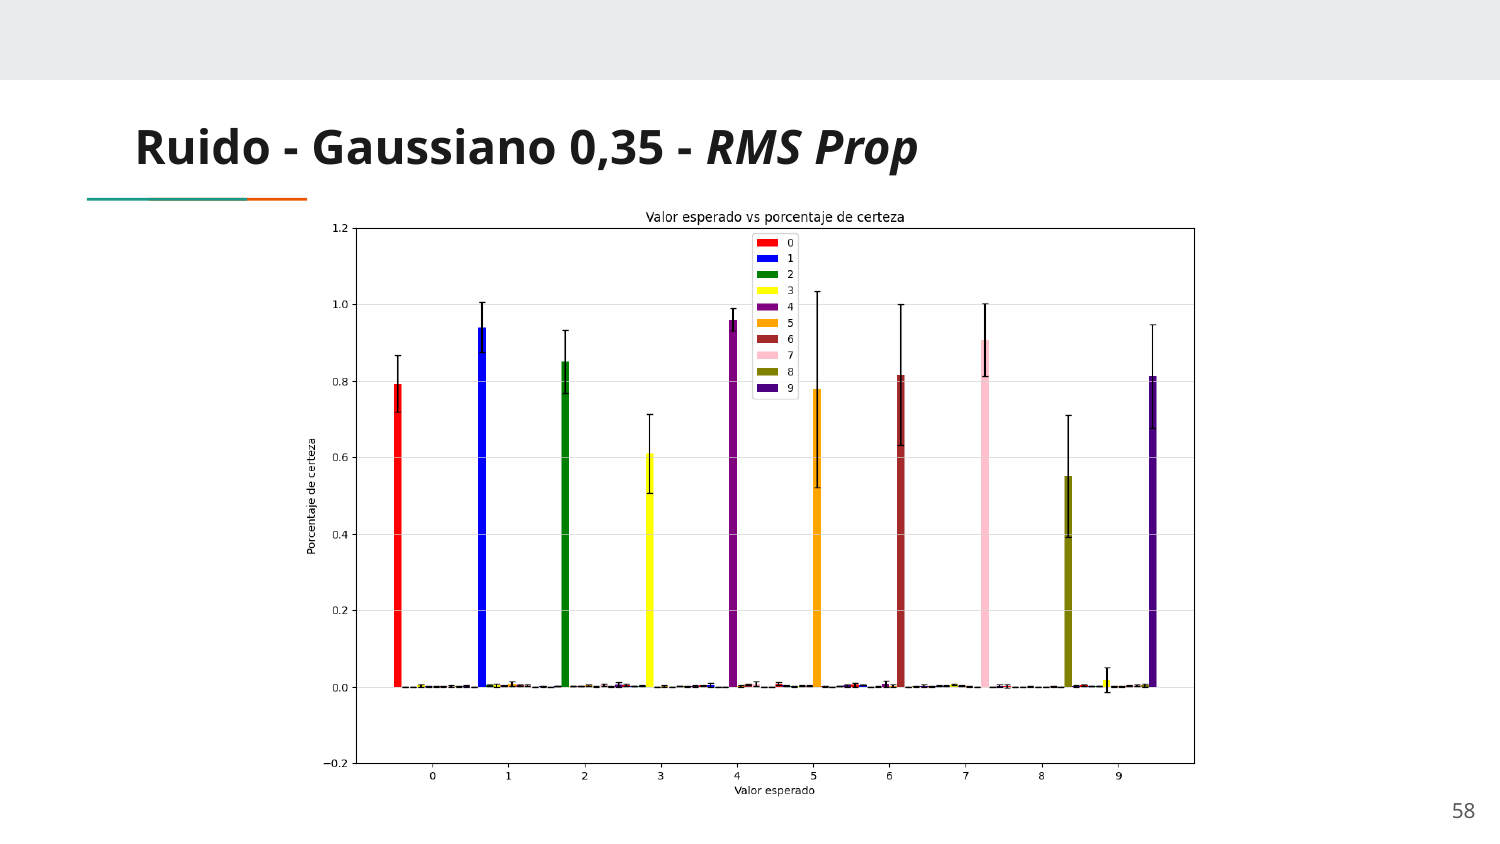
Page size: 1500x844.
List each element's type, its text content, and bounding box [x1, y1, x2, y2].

slide_number ‹#› [1400, 779, 1491, 844]
title Ruido - Gaussiano 0,35 - RMS Prop [119, 101, 1381, 190]
picture [293, 201, 1207, 807]
